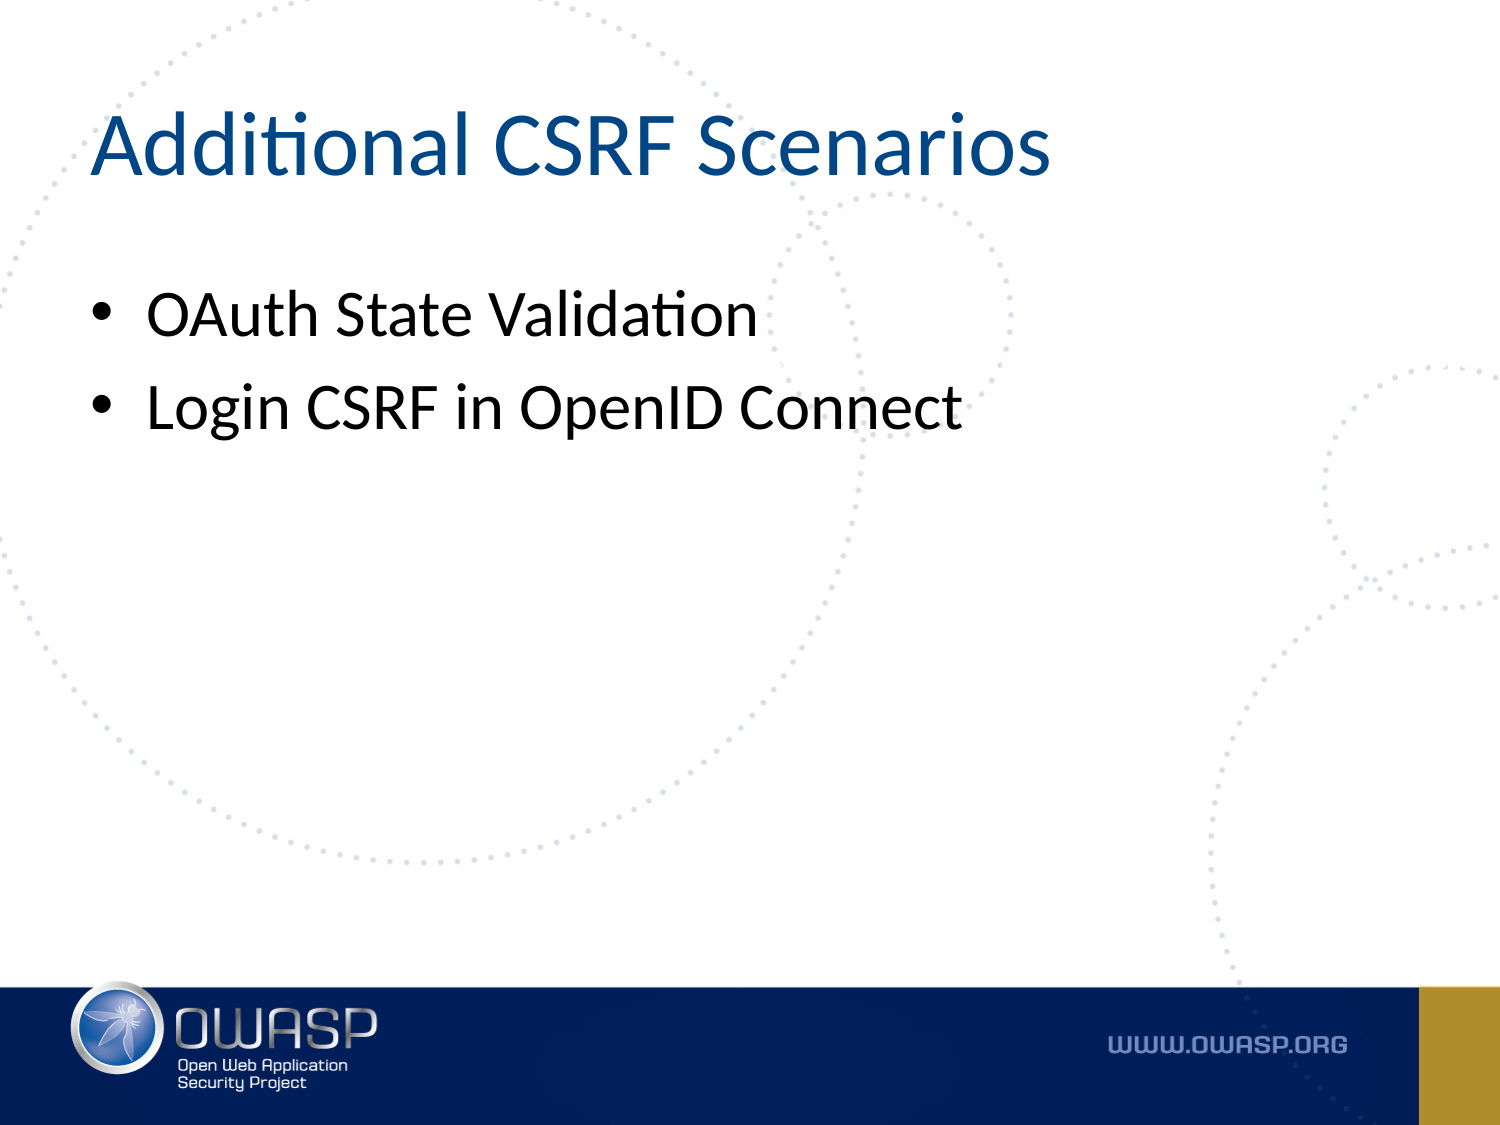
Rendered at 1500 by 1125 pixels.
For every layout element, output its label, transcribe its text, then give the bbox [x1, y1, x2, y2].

list OAuth State Validation Login CSRF in OpenID Connect [75, 262, 1425, 940]
title Additional CSRF Scenarios [75, 45, 1425, 233]
picture [0, 0, 1500, 1125]
